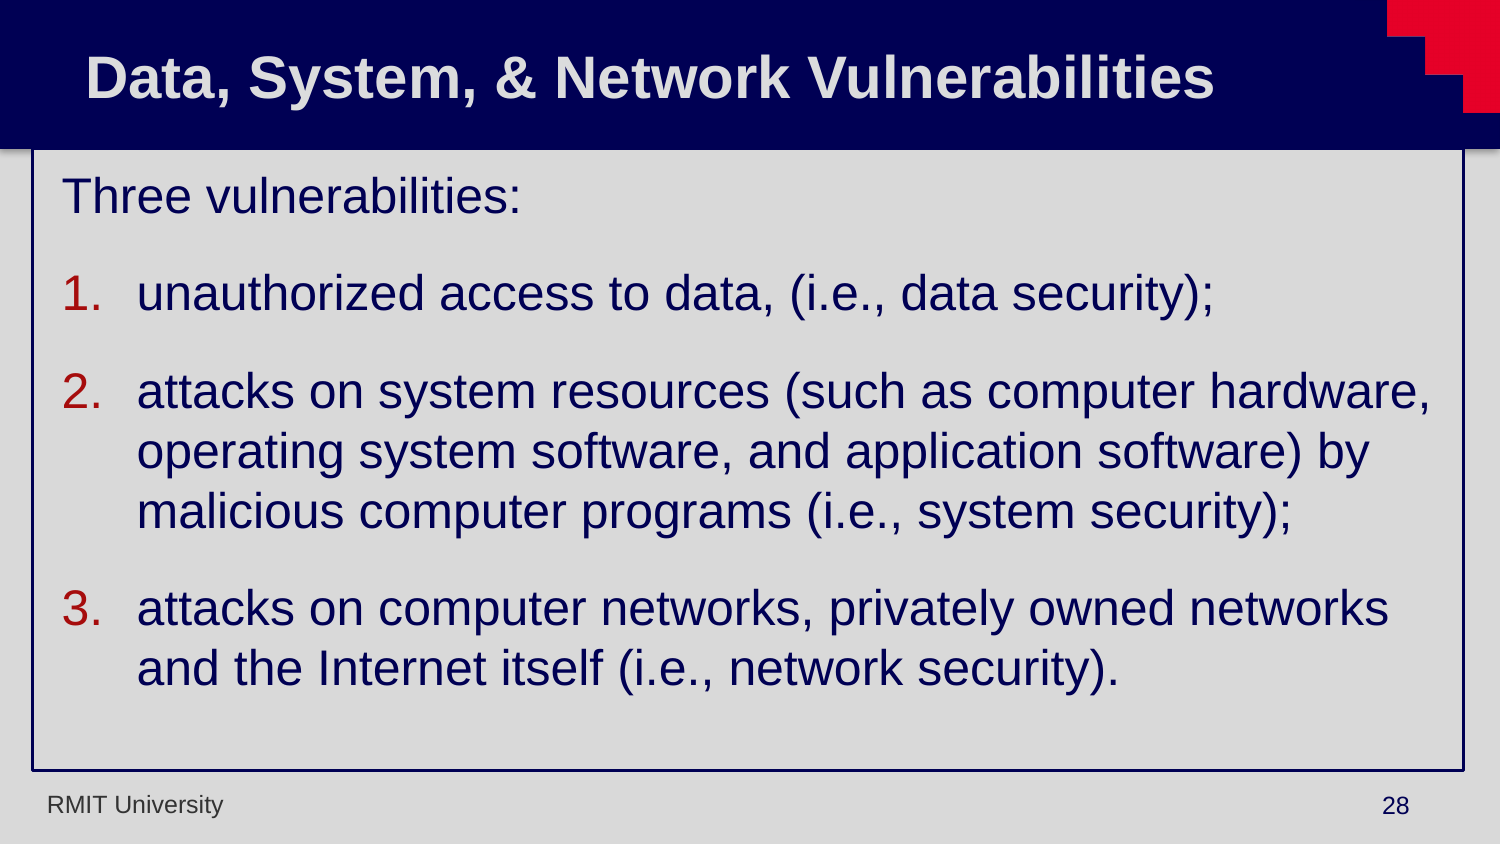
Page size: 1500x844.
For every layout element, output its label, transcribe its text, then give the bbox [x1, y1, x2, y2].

slide_number 28 [1074, 782, 1425, 827]
picture [1387, 0, 1500, 113]
list Three vulnerabilities: unauthorized access to data, (i.e., data security); attacks on system resources (such as computer hardware, operating system software, and application software) by malicious computer programs (i.e., system security); attacks on computer networks, privately owned networks and the Internet itself (i.e., network security). [31, 146, 1465, 772]
title Data, System, & Network Vulnerabilities [0, 0, 1356, 150]
